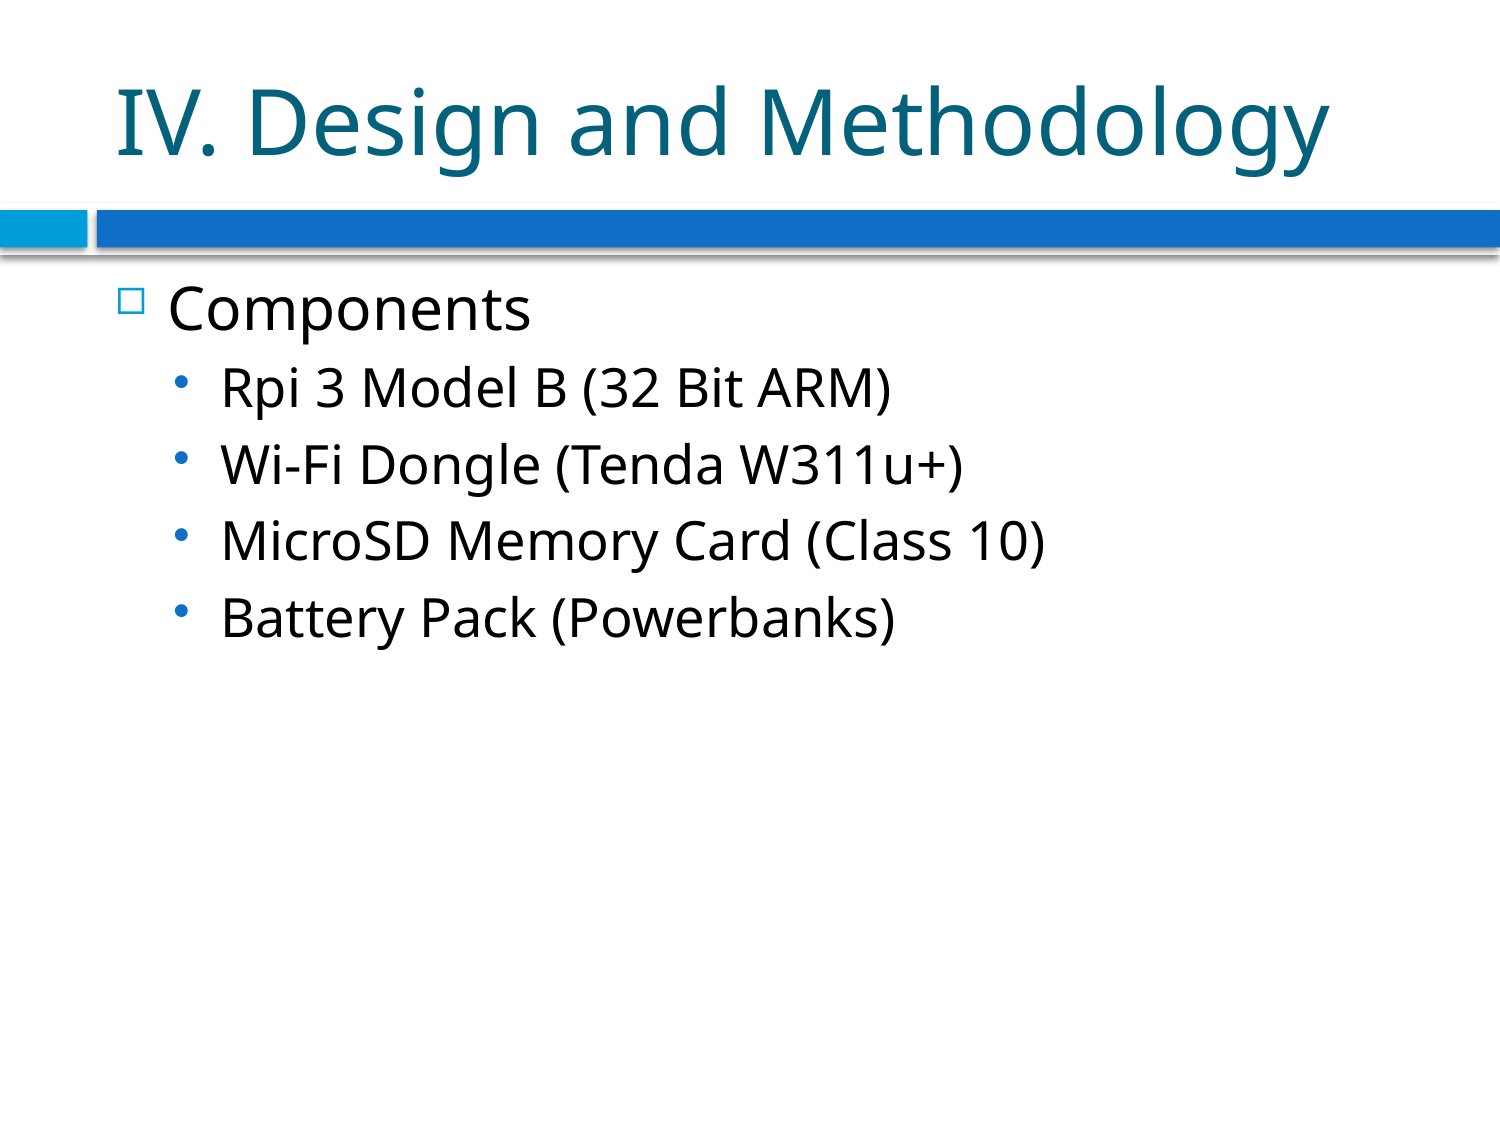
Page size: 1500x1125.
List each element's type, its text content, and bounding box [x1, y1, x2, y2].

list Components Rpi 3 Model B (32 Bit ARM) Wi-Fi Dongle (Tenda W311u+) MicroSD Memory Card (Class 10) Battery Pack (Powerbanks) [100, 262, 1438, 1000]
title IV. Design and Methodology [100, 37, 1438, 200]
